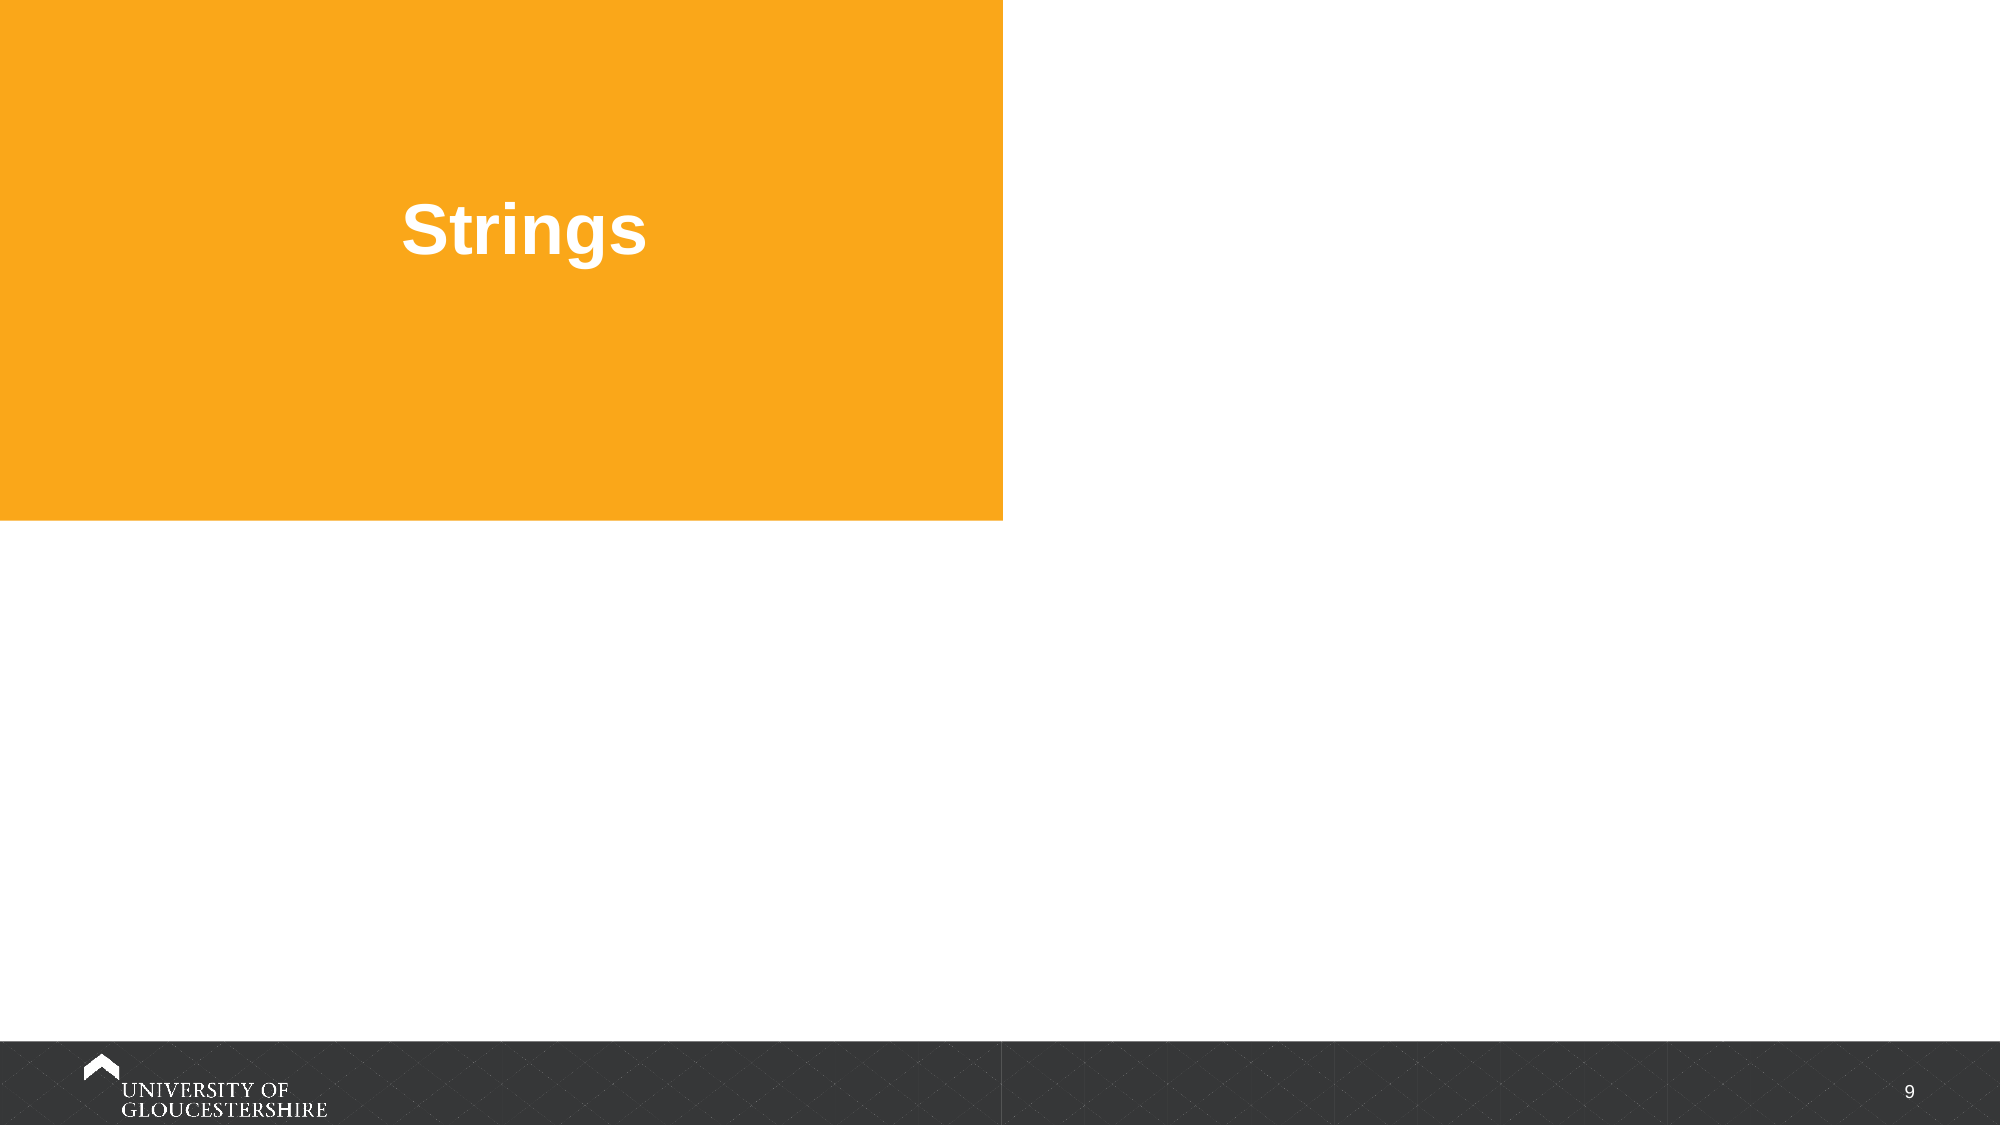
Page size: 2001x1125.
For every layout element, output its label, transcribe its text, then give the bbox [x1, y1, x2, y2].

title Strings [75, 201, 975, 320]
picture [0, 1041, 2001, 1125]
